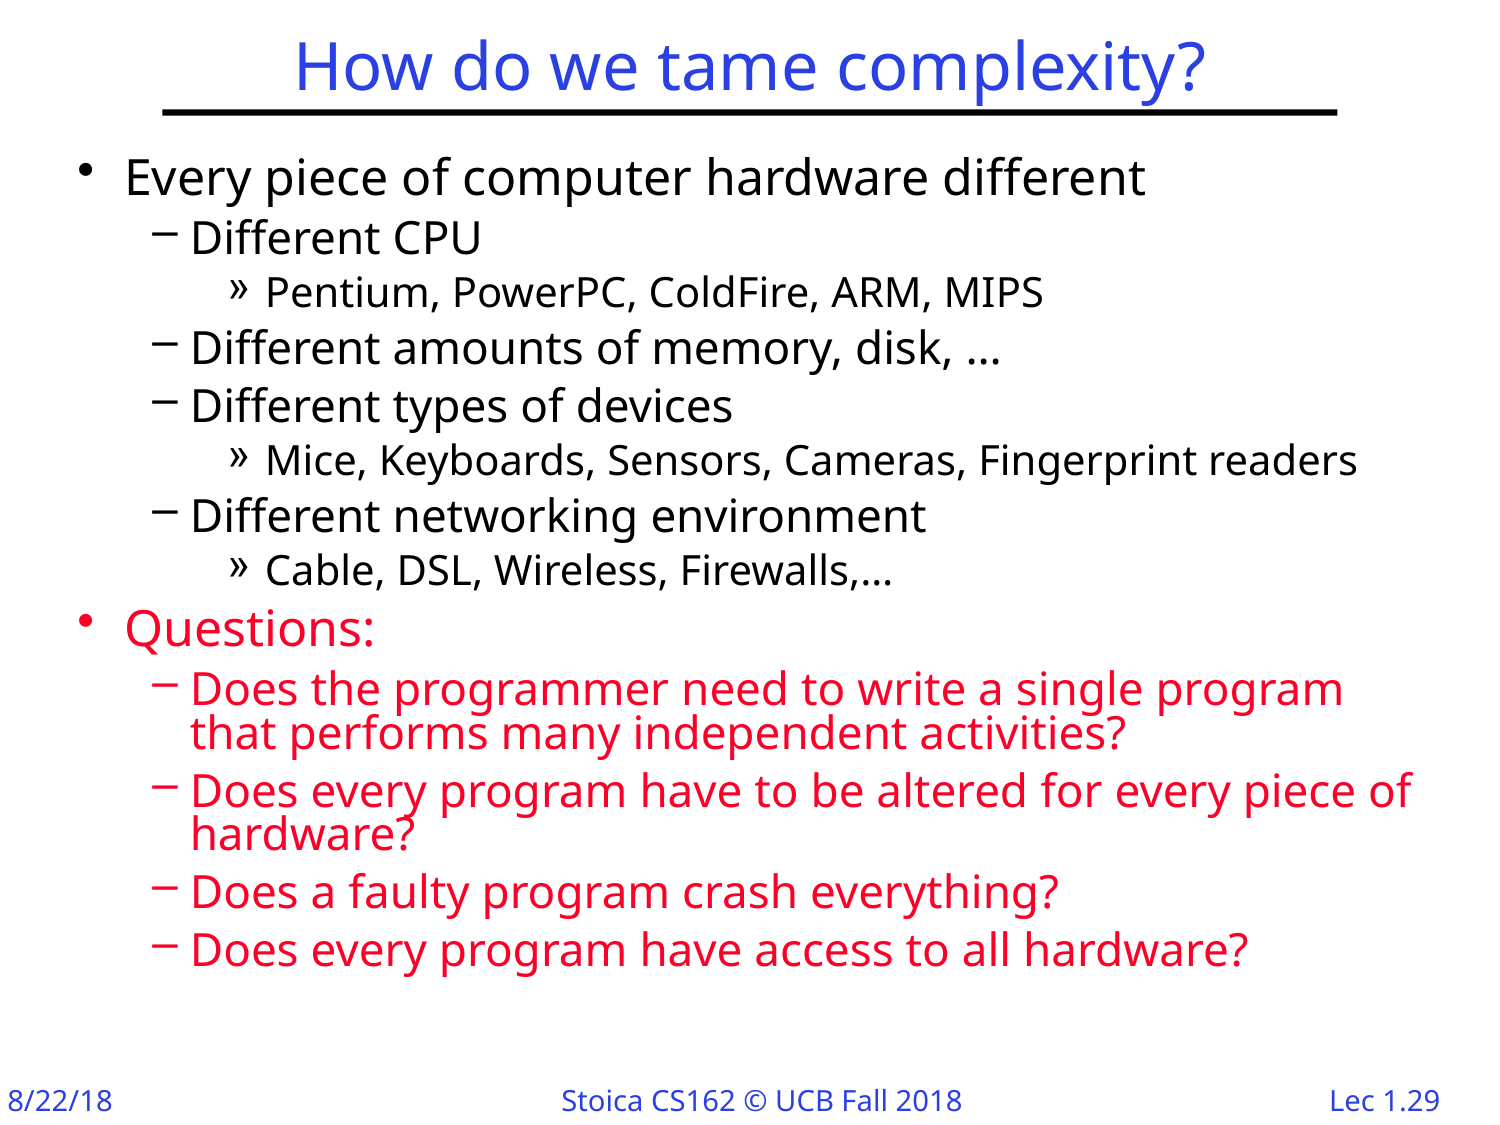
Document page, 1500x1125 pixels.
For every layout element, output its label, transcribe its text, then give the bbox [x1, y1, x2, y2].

title How do we tame complexity? [162, 24, 1338, 113]
list Every piece of computer hardware different Different CPU Pentium, PowerPC, ColdFire, ARM, MIPS Different amounts of memory, disk, … Different types of devices Mice, Keyboards, Sensors, Cameras, Fingerprint readers Different networking environment Cable, DSL, Wireless, Firewalls,… Questions: Does the programmer need to write a single program that performs many independent activities? Does every program have to be altered for every piece of hardware? Does a faulty program crash everything? Does every program have access to all hardware? [62, 149, 1438, 1063]
